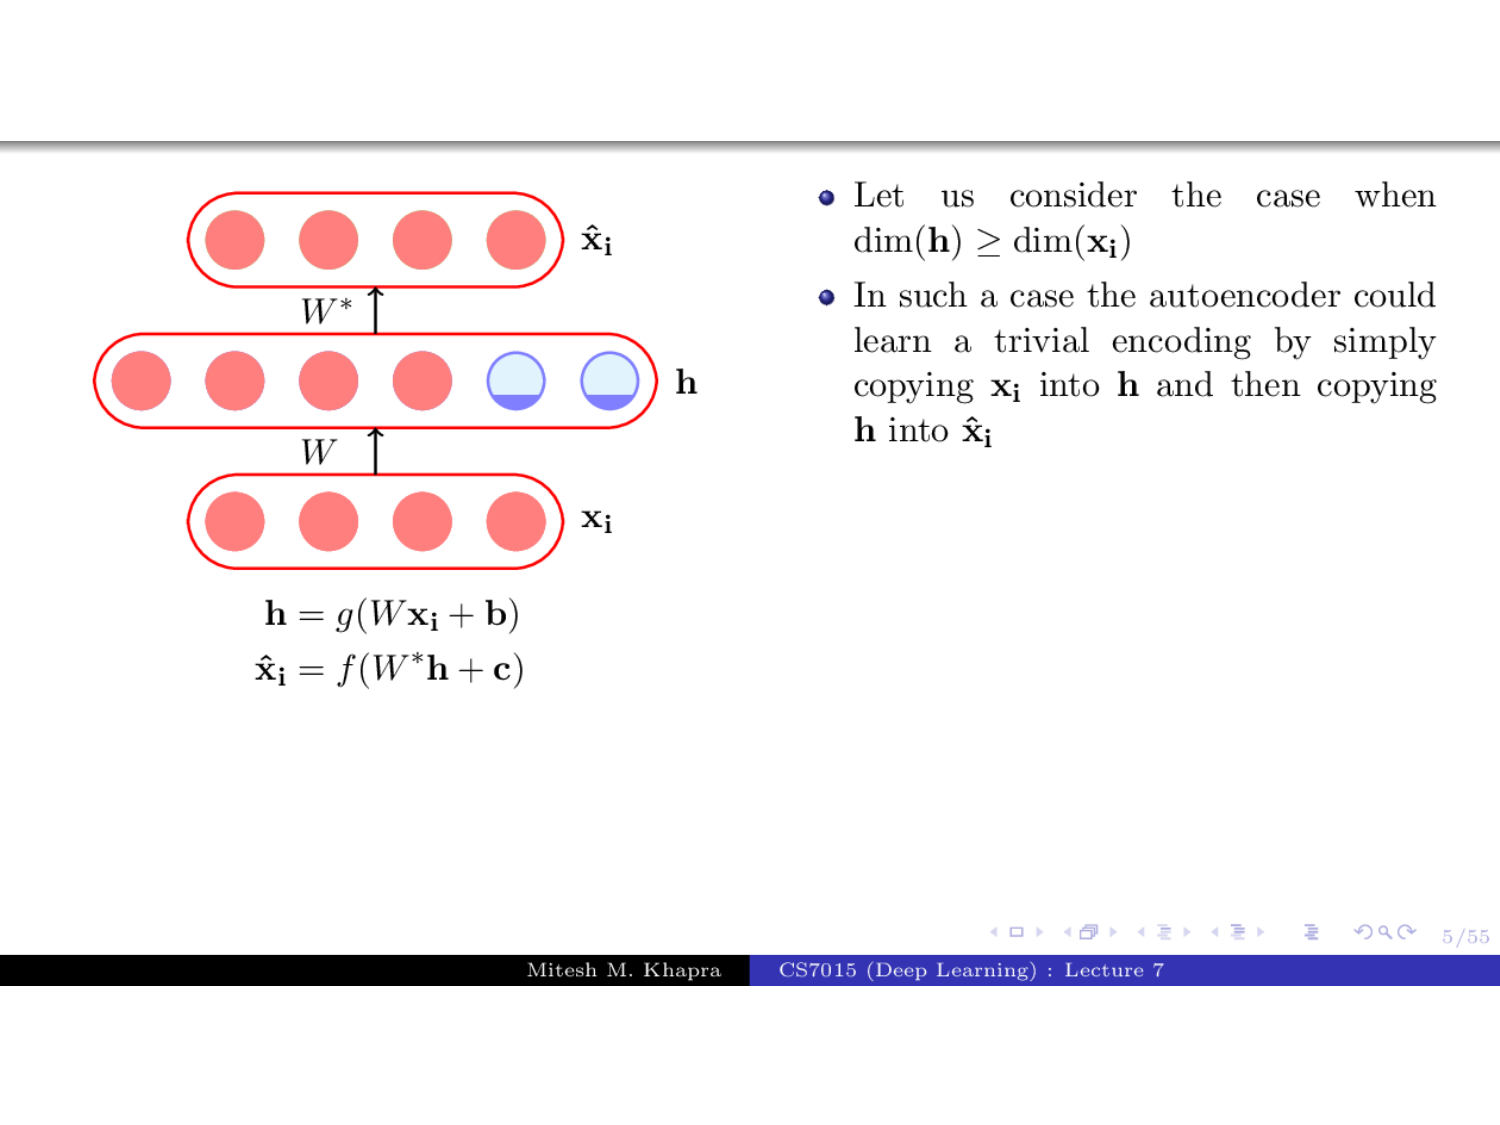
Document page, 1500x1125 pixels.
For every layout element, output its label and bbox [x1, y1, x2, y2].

picture [0, 141, 1500, 986]
